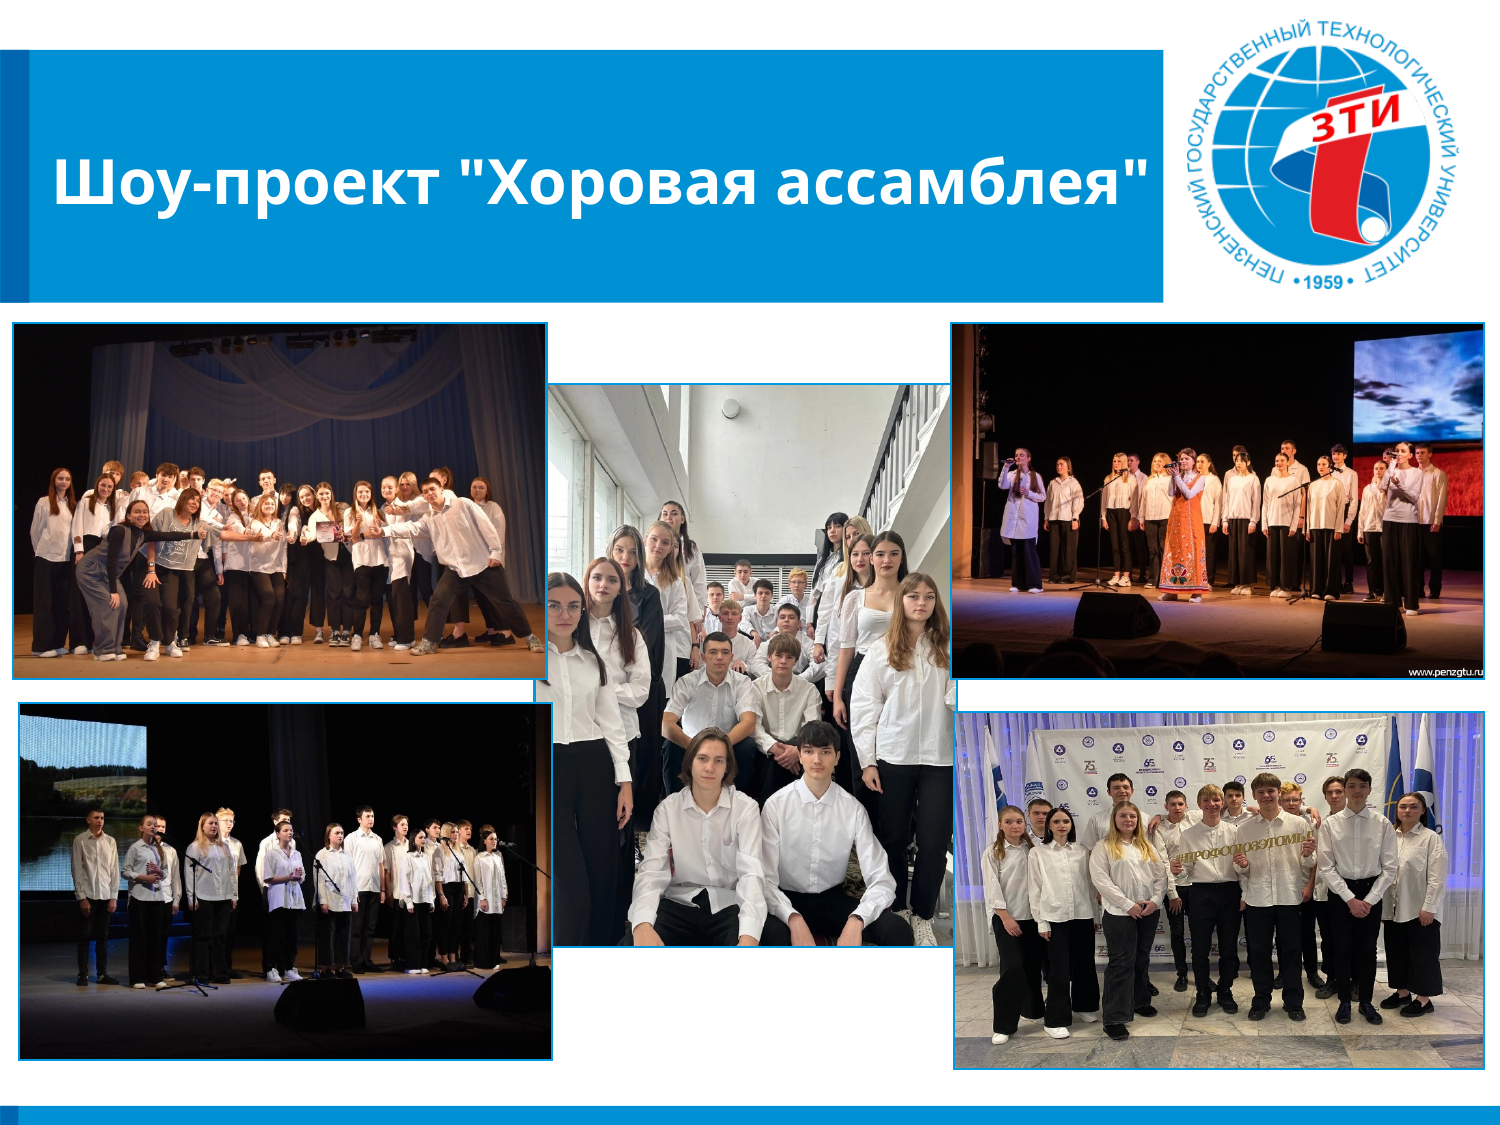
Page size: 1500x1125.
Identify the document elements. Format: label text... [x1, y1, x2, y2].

picture [953, 325, 1482, 677]
text_box [30, 264, 1164, 303]
picture [21, 705, 550, 1058]
text_box Шоу-проект "Хоровая ассамблея" [30, 95, 1181, 264]
picture [15, 325, 544, 677]
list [535, 384, 957, 946]
picture [1186, 18, 1459, 289]
picture [956, 714, 1482, 1067]
text_box [0, 1105, 19, 1125]
text_box [19, 1105, 1500, 1125]
text_box [30, 49, 1164, 95]
text_box [0, 49, 30, 303]
